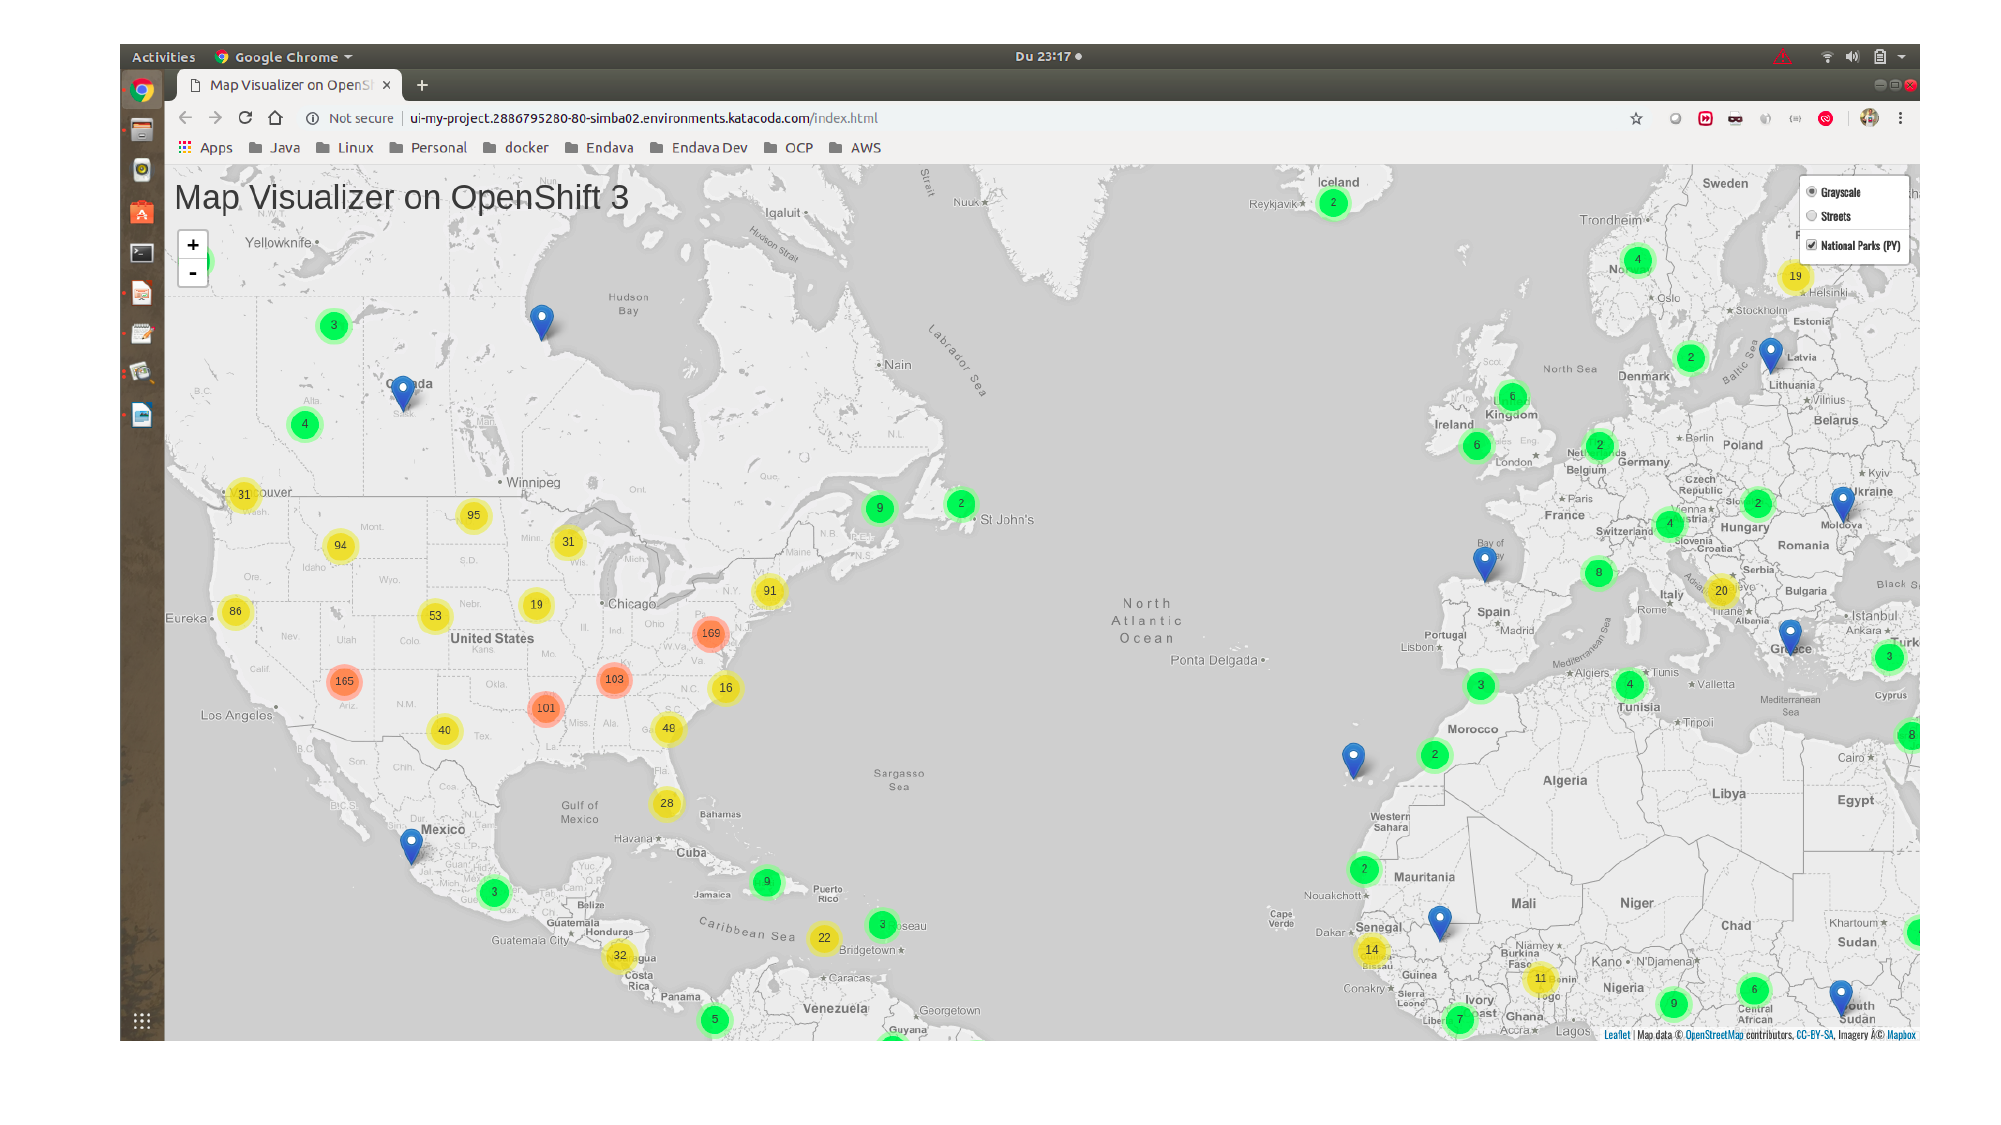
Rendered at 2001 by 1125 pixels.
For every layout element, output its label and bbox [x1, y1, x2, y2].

picture [119, 44, 1920, 1041]
